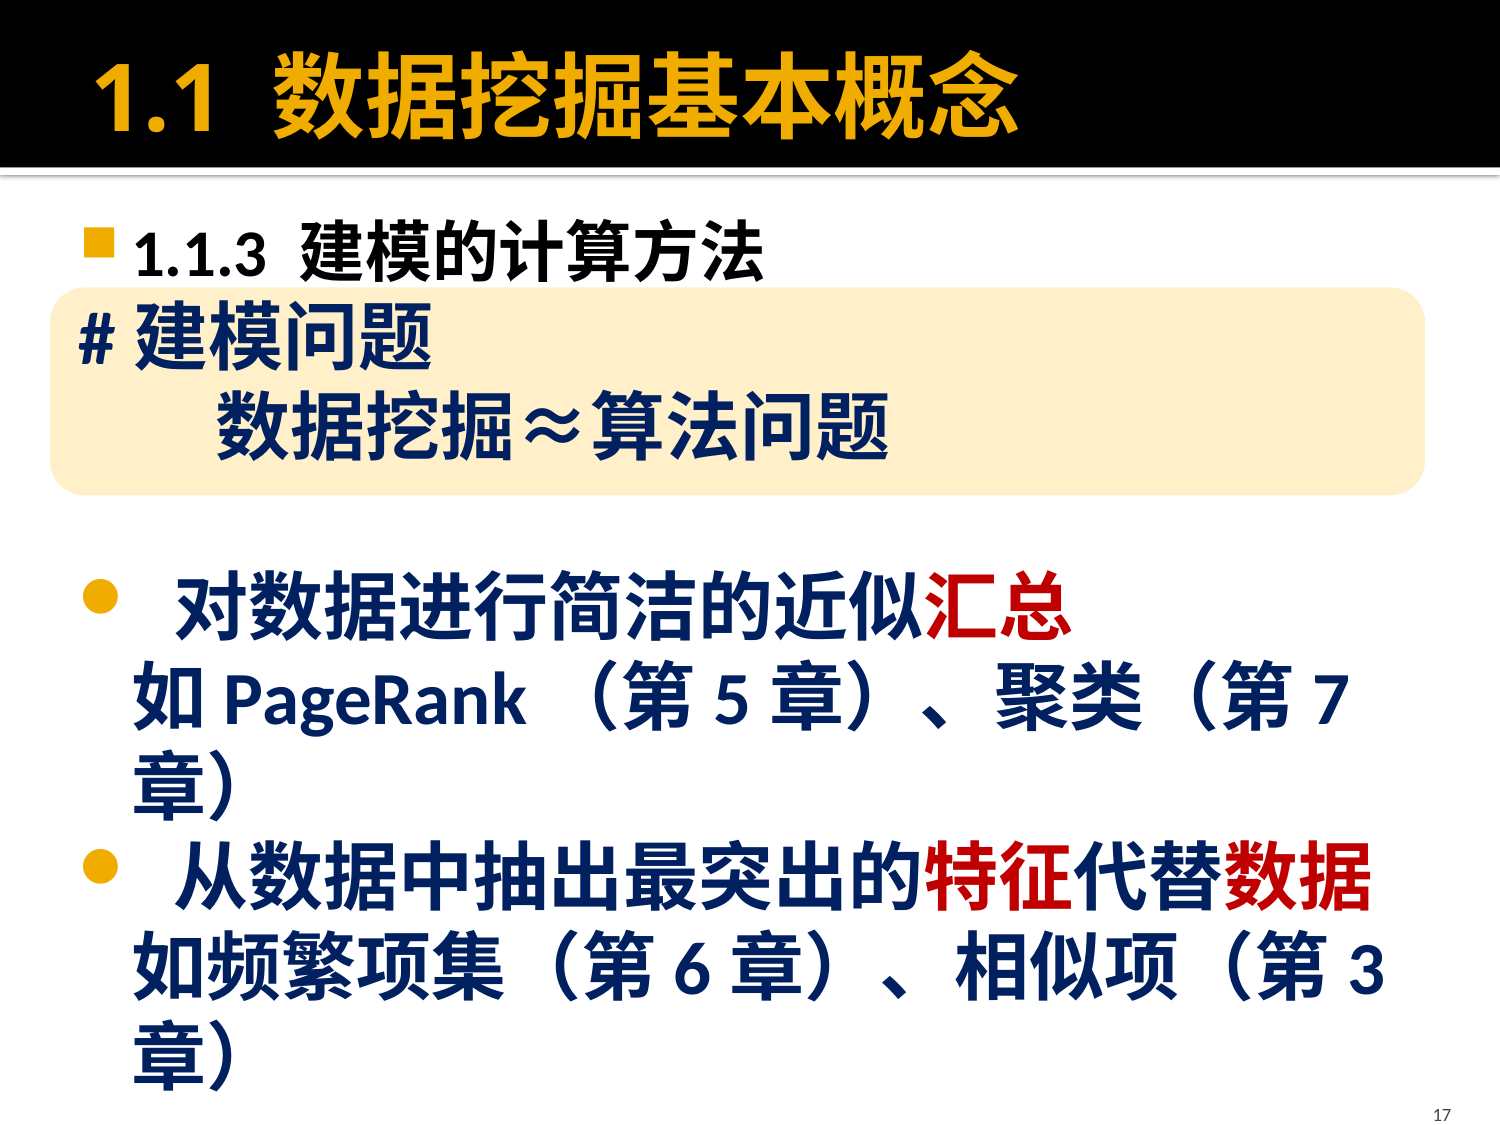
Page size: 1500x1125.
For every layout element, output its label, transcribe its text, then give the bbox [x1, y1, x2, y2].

title 1.1 数据挖掘基本概念 [75, 12, 1425, 175]
slide_number 17 [1345, 1080, 1467, 1125]
list 1.1.3 建模的计算方法 #建模问题 数据挖掘≈算法问题 对数据进行简洁的近似汇总 如PageRank（第5章）、聚类（第7章） 从数据中抽出最突出的特征代替数据 如频繁项集（第6章）、相似项（第3章） [50, 194, 1450, 1125]
